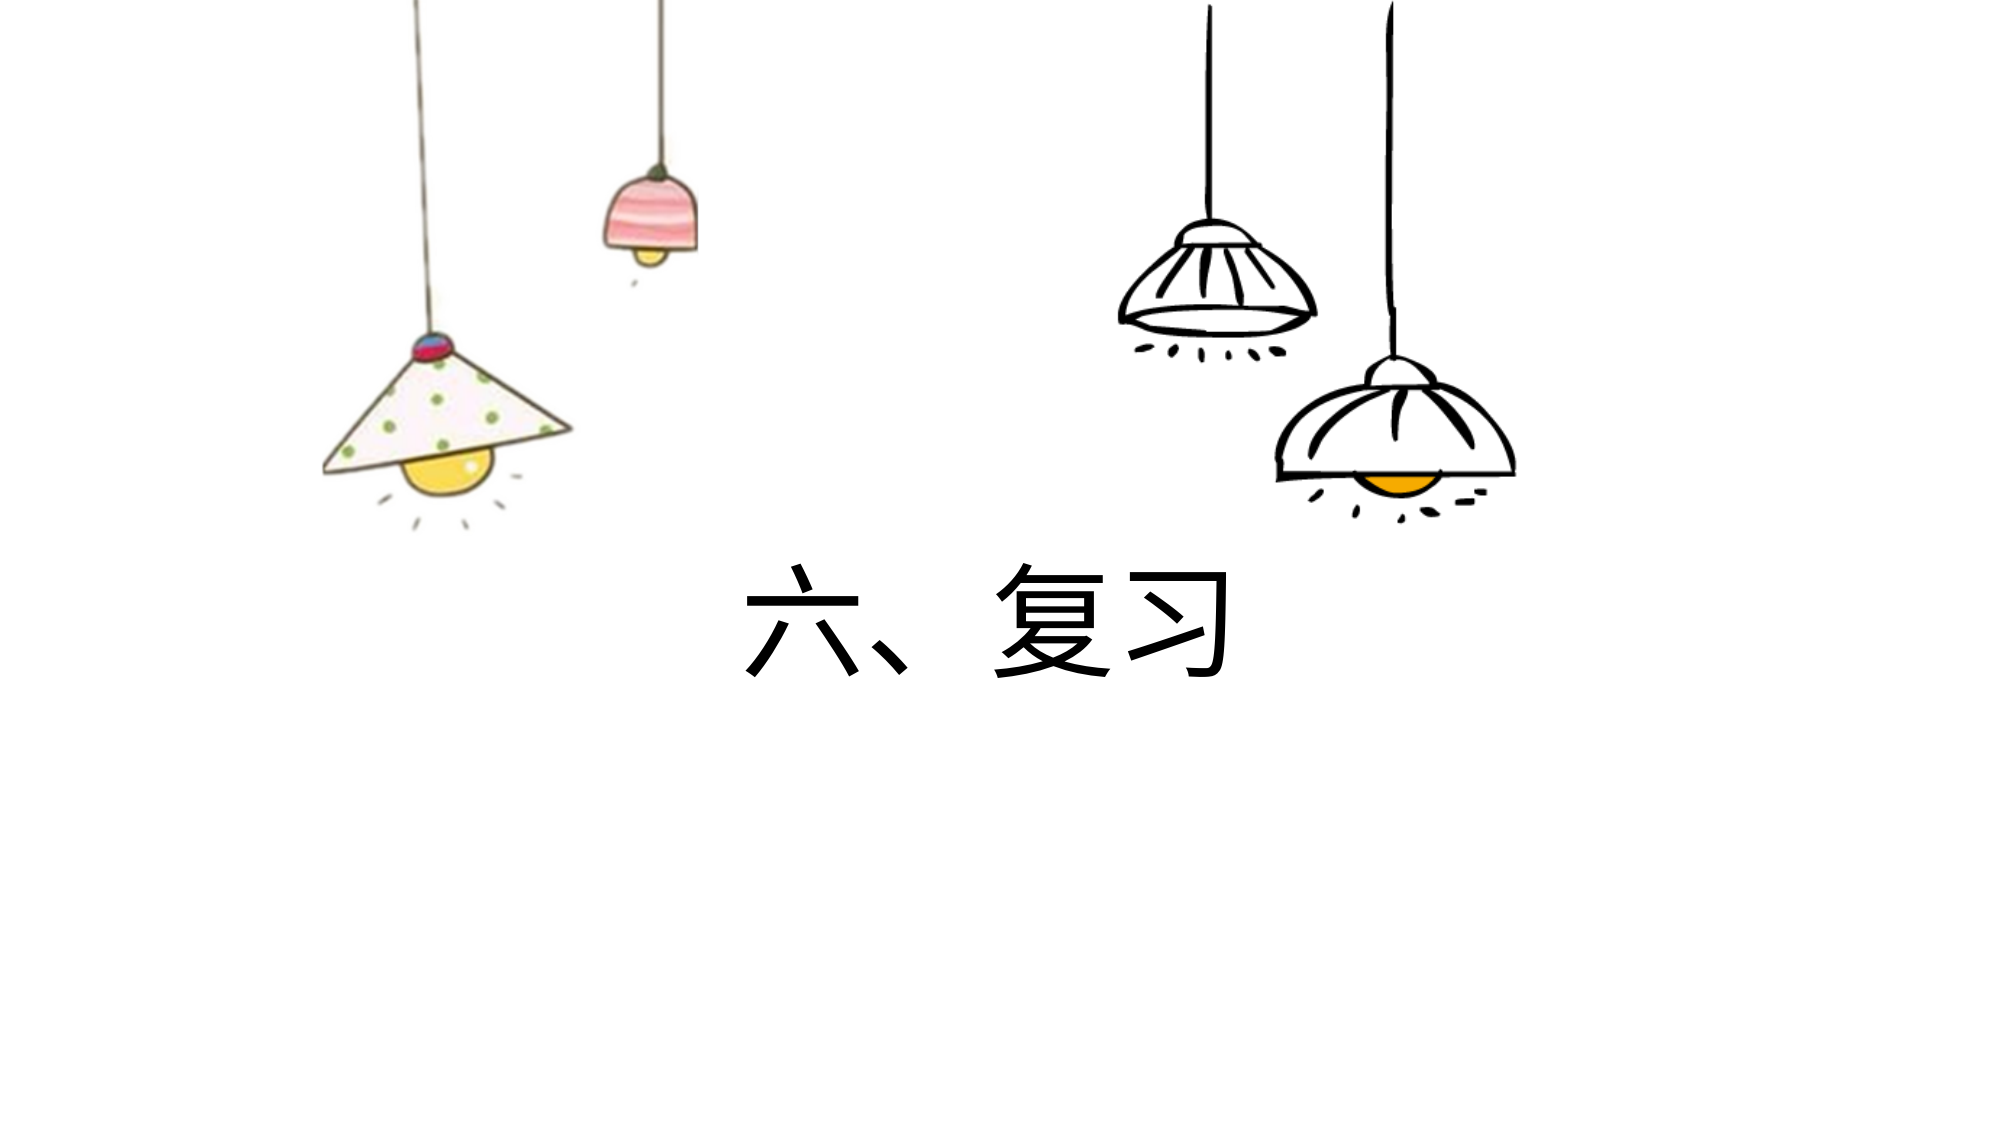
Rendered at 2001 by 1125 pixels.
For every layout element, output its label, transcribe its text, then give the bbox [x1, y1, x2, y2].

title 六、复习 [801, 549, 1741, 704]
picture [901, 0, 1728, 547]
picture [230, 0, 801, 704]
